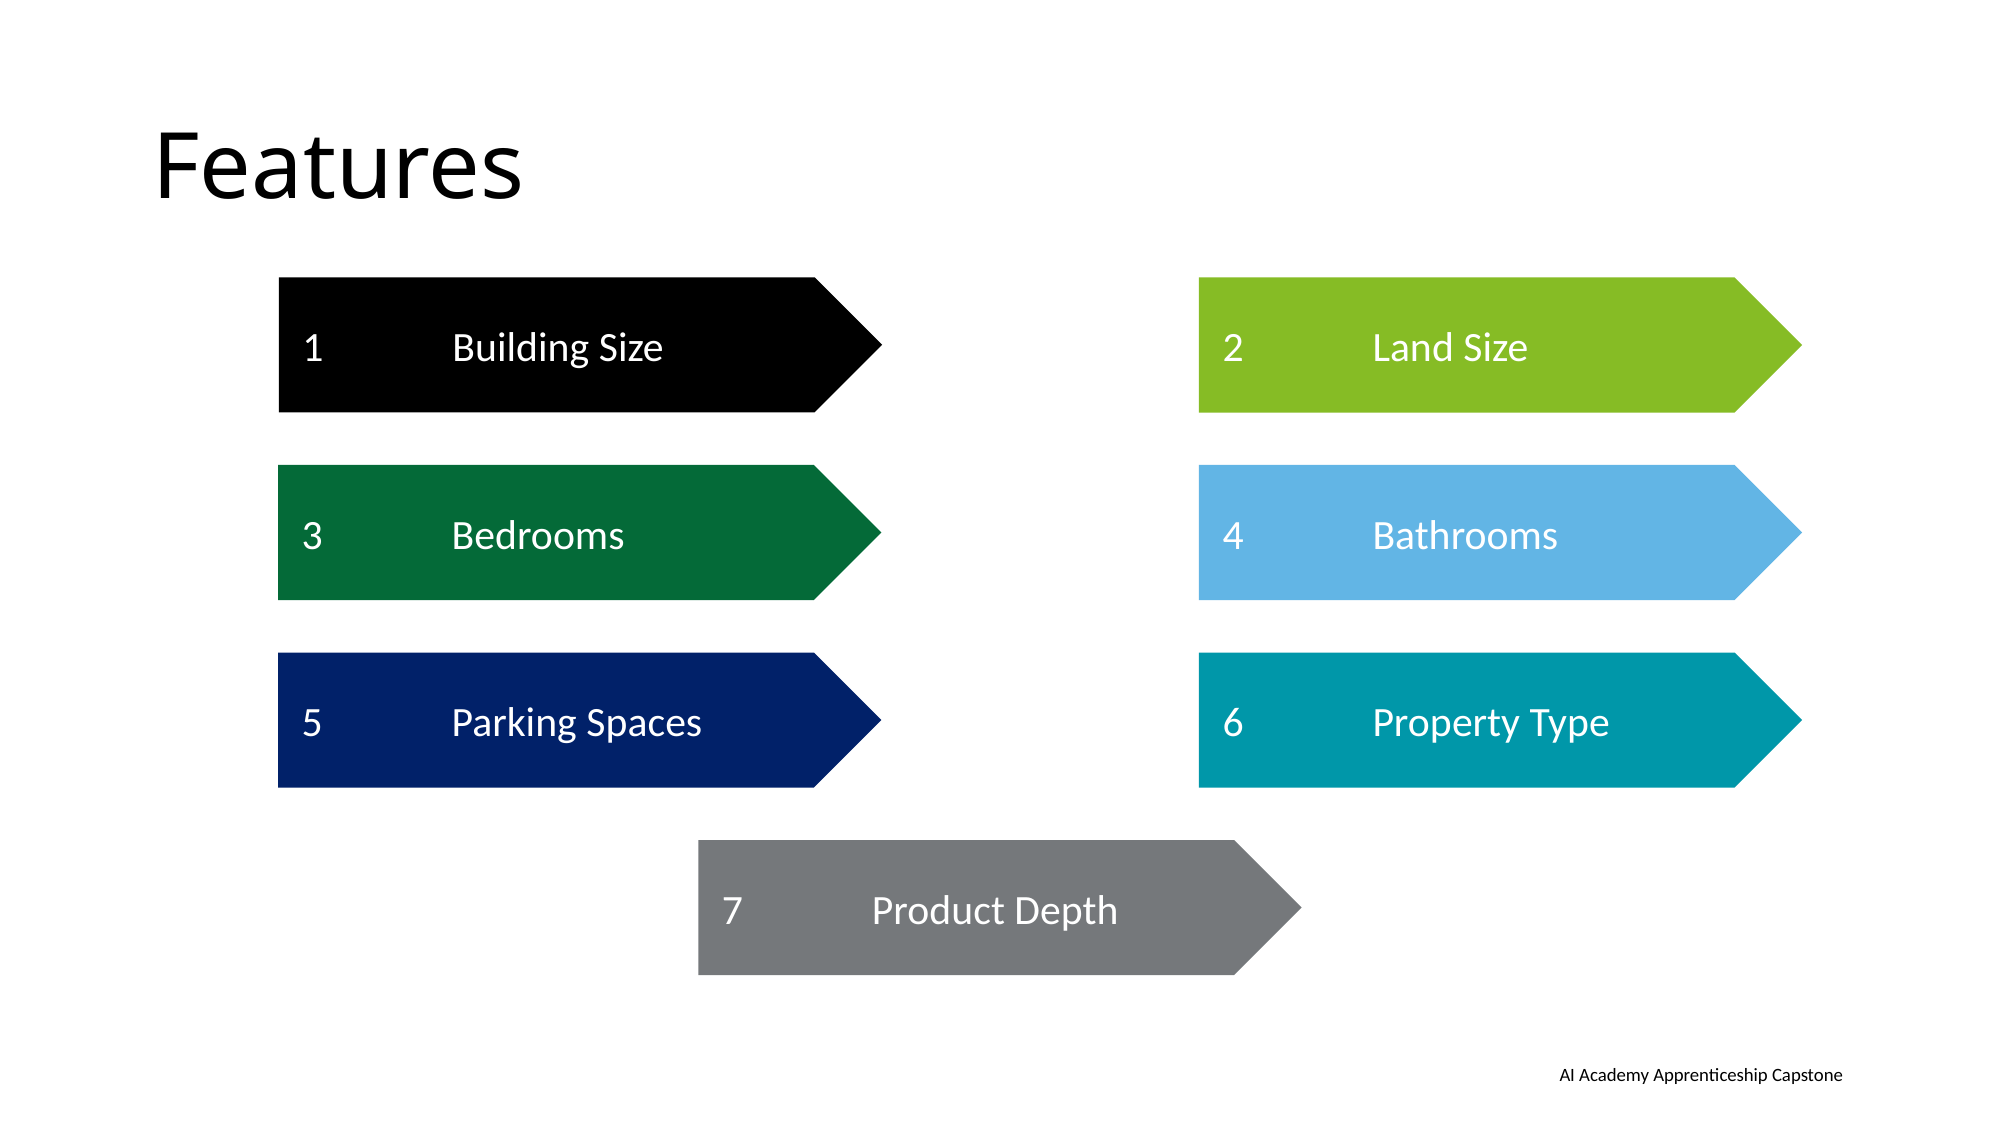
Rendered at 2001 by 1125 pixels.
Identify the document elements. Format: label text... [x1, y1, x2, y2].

text_box 6 Property Type [1198, 652, 1803, 788]
text_box 4 Bathrooms [1198, 464, 1803, 601]
text_box 1 Building Size [278, 277, 883, 413]
text_box 2 Land Size [1198, 277, 1803, 413]
text_box 5 Parking Spaces [278, 652, 882, 788]
text_box 7 Product Depth [698, 840, 1302, 976]
text_box 3 Bedrooms [278, 464, 882, 601]
title Features [137, 59, 1863, 278]
